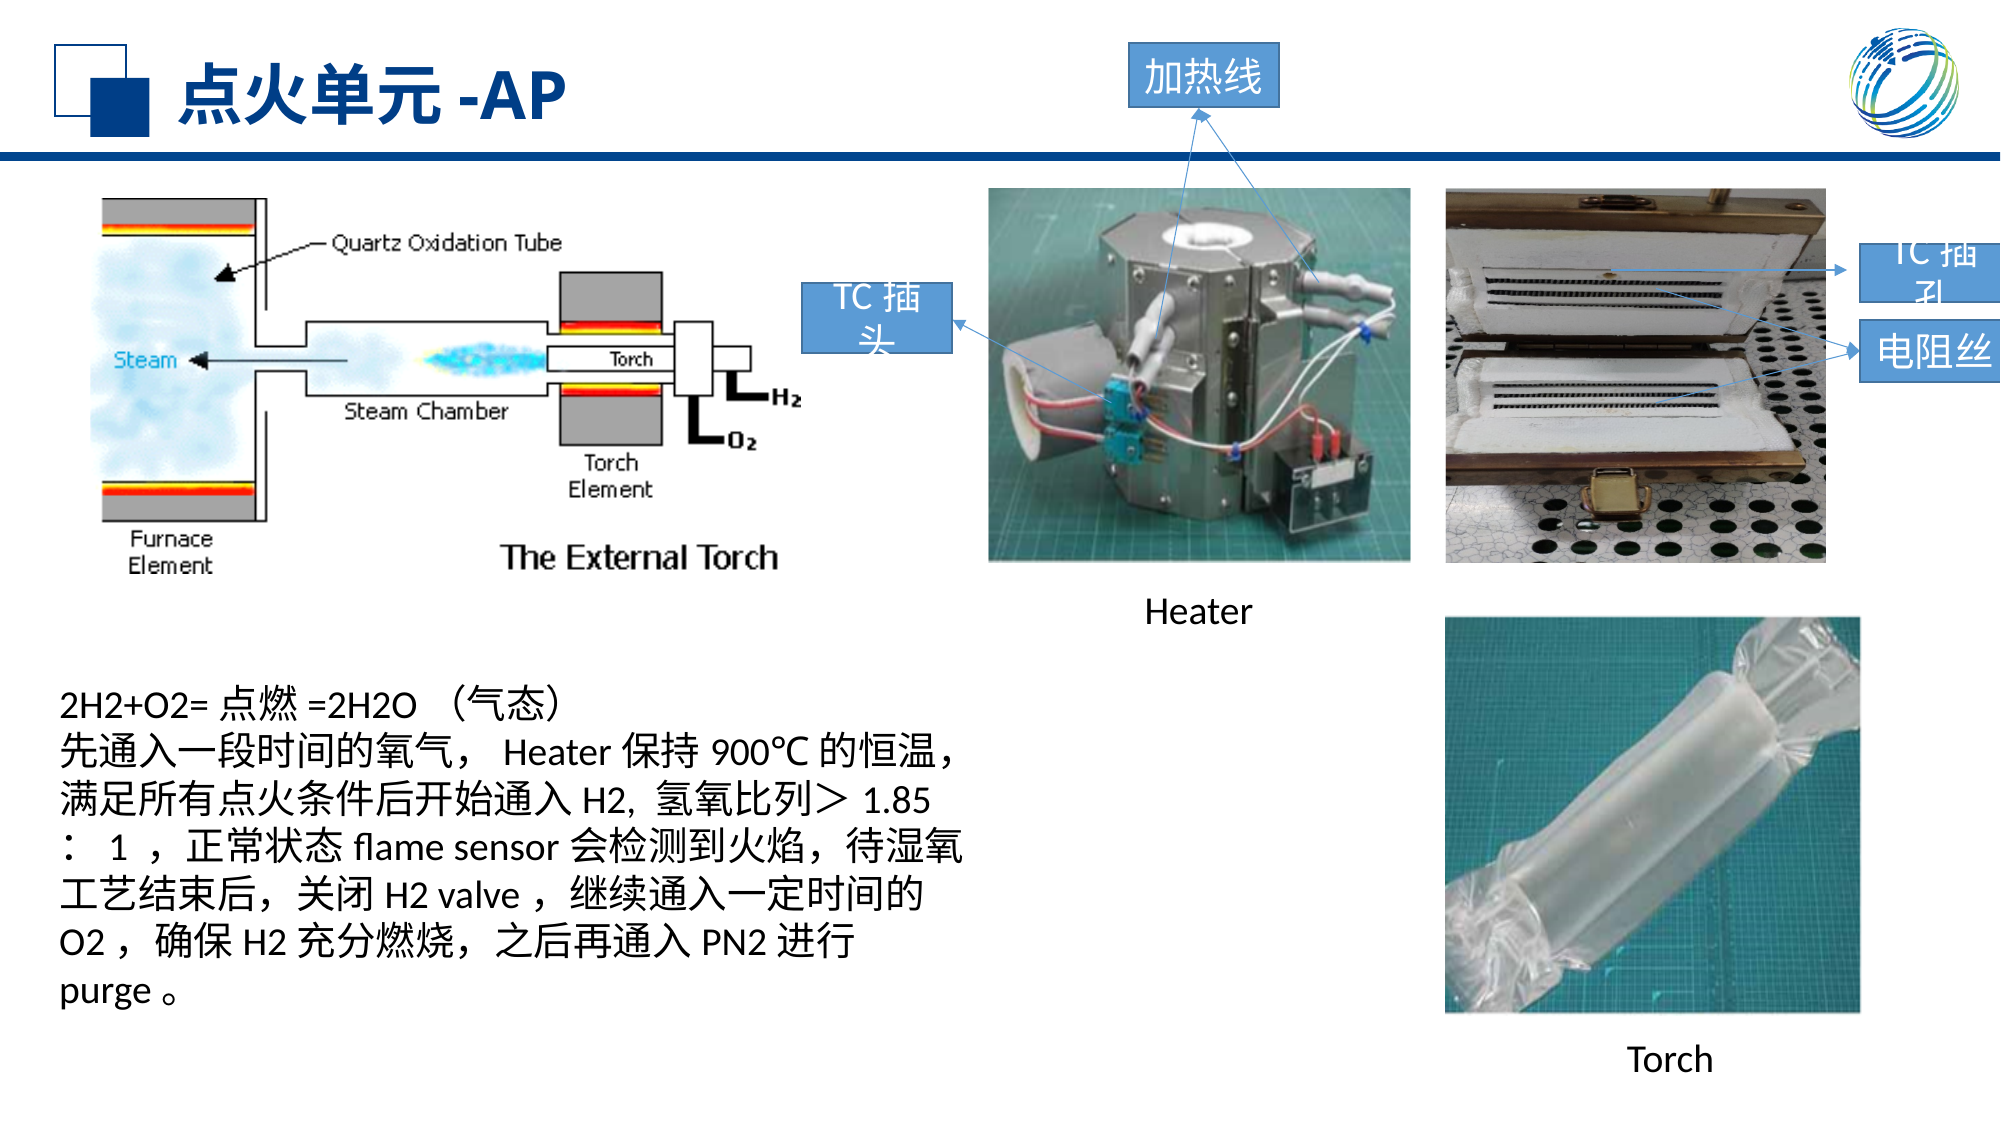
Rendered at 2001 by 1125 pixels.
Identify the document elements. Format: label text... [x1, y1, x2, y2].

picture [1445, 614, 1867, 1016]
text_box TC插头 [801, 282, 953, 354]
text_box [1655, 350, 1860, 403]
picture [1446, 185, 1826, 566]
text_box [1155, 107, 1200, 339]
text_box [1655, 288, 1860, 350]
text_box 点火单元-AP [161, 45, 630, 140]
text_box Torch [1612, 1025, 1730, 1088]
text_box TC插孔 [1859, 243, 2000, 303]
text_box 加热线 [1128, 42, 1280, 108]
text_box 电阻丝 [1860, 319, 2000, 383]
text_box [90, 198, 801, 574]
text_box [952, 319, 1112, 403]
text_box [1199, 109, 1320, 283]
text_box 2H2+O2=点燃=2H2O（气态） 先通入一段时间的氧气，Heater保持900℃的恒温，满足所有点火条件后开始通入H2, 氢氧比列＞1.85 ：1 ，正常状态flame sensor会检测到火焰，待湿氧工艺结束后，关闭H2 valve，继续通入一定时间的O2，确保H2充分燃烧，之后再通入PN2进行purge。 [44, 671, 1000, 1019]
picture [1845, 24, 1963, 142]
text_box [54, 45, 150, 137]
picture [986, 188, 1412, 563]
text_box Heater [1129, 578, 1269, 641]
